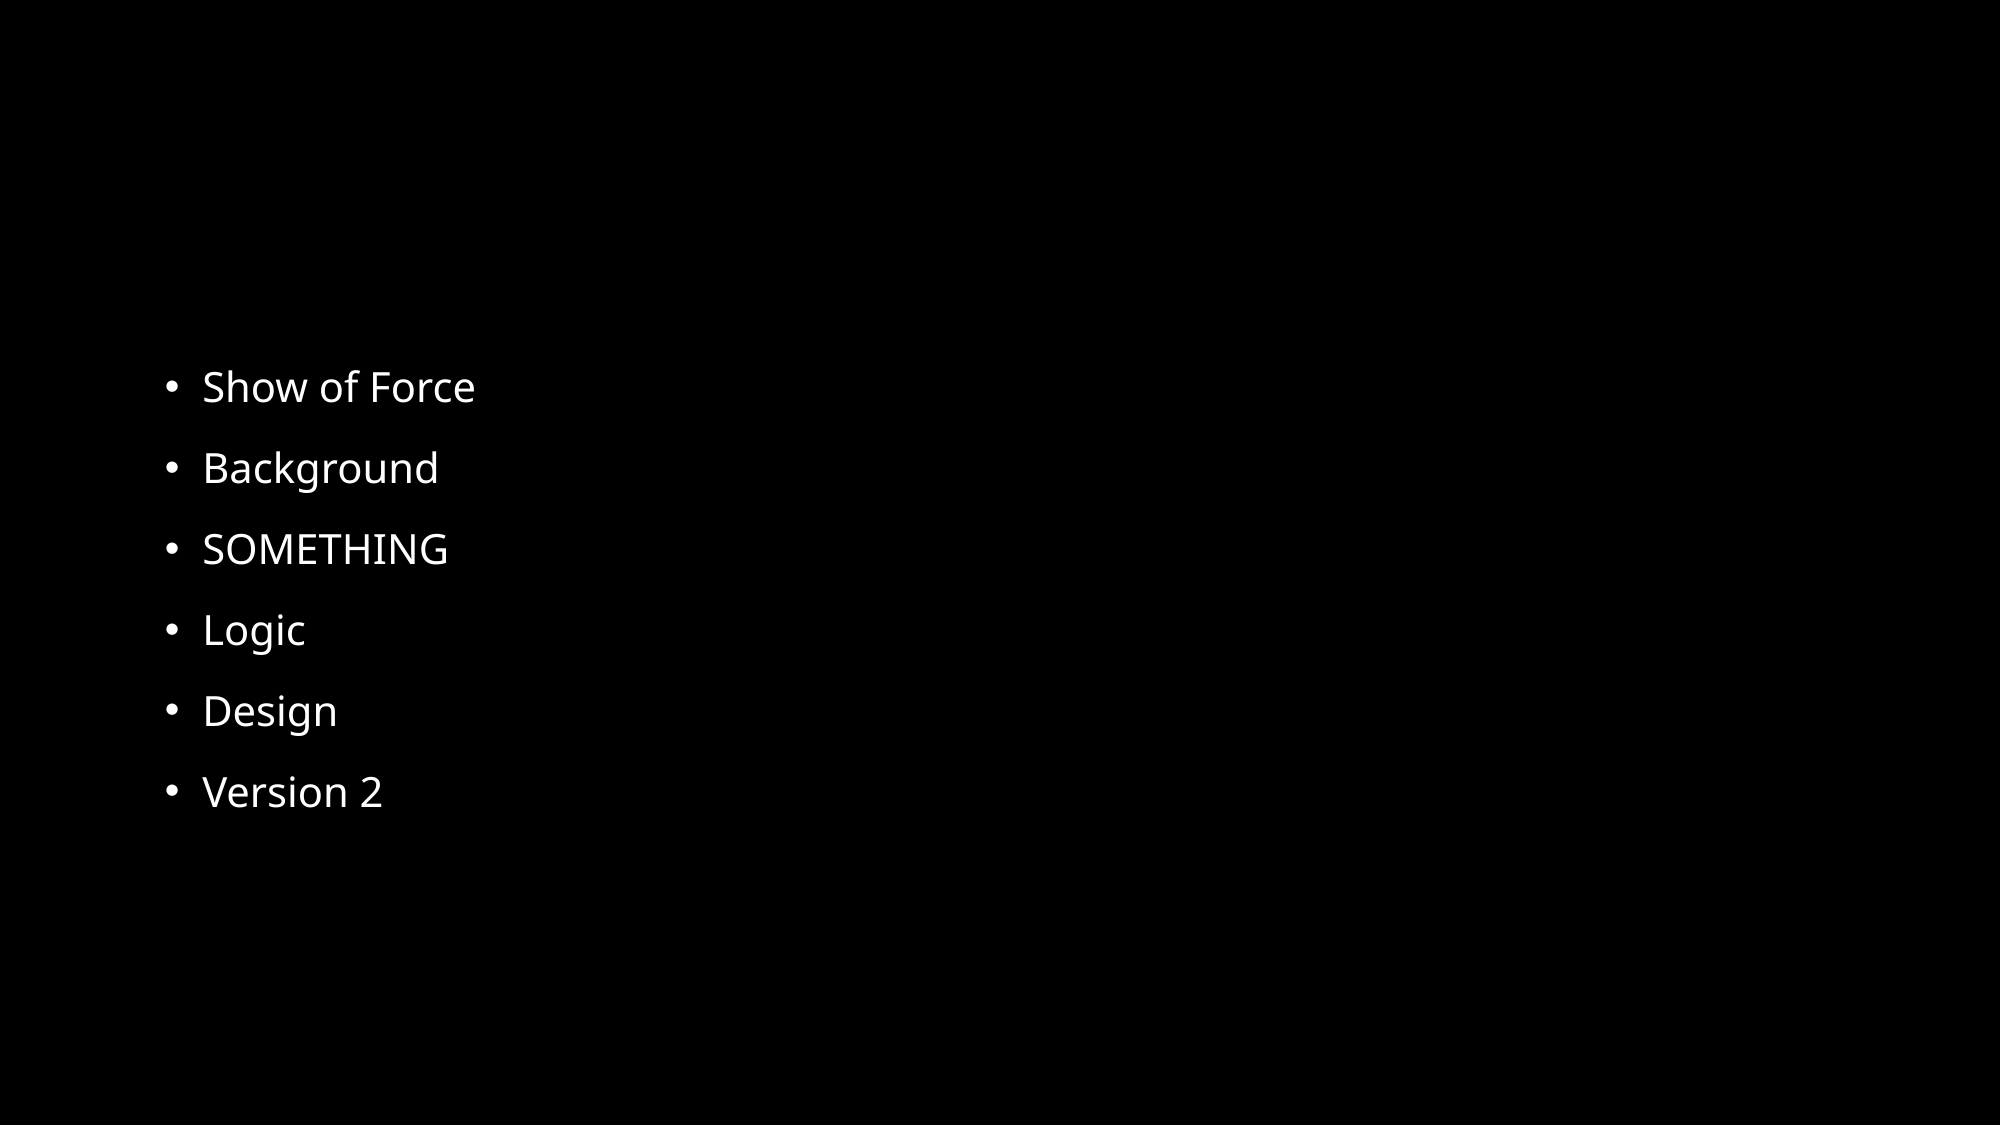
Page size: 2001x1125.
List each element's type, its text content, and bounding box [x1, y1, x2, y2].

list Show of Force Background SOMETHING Logic Design Version 2 [149, 343, 1849, 950]
